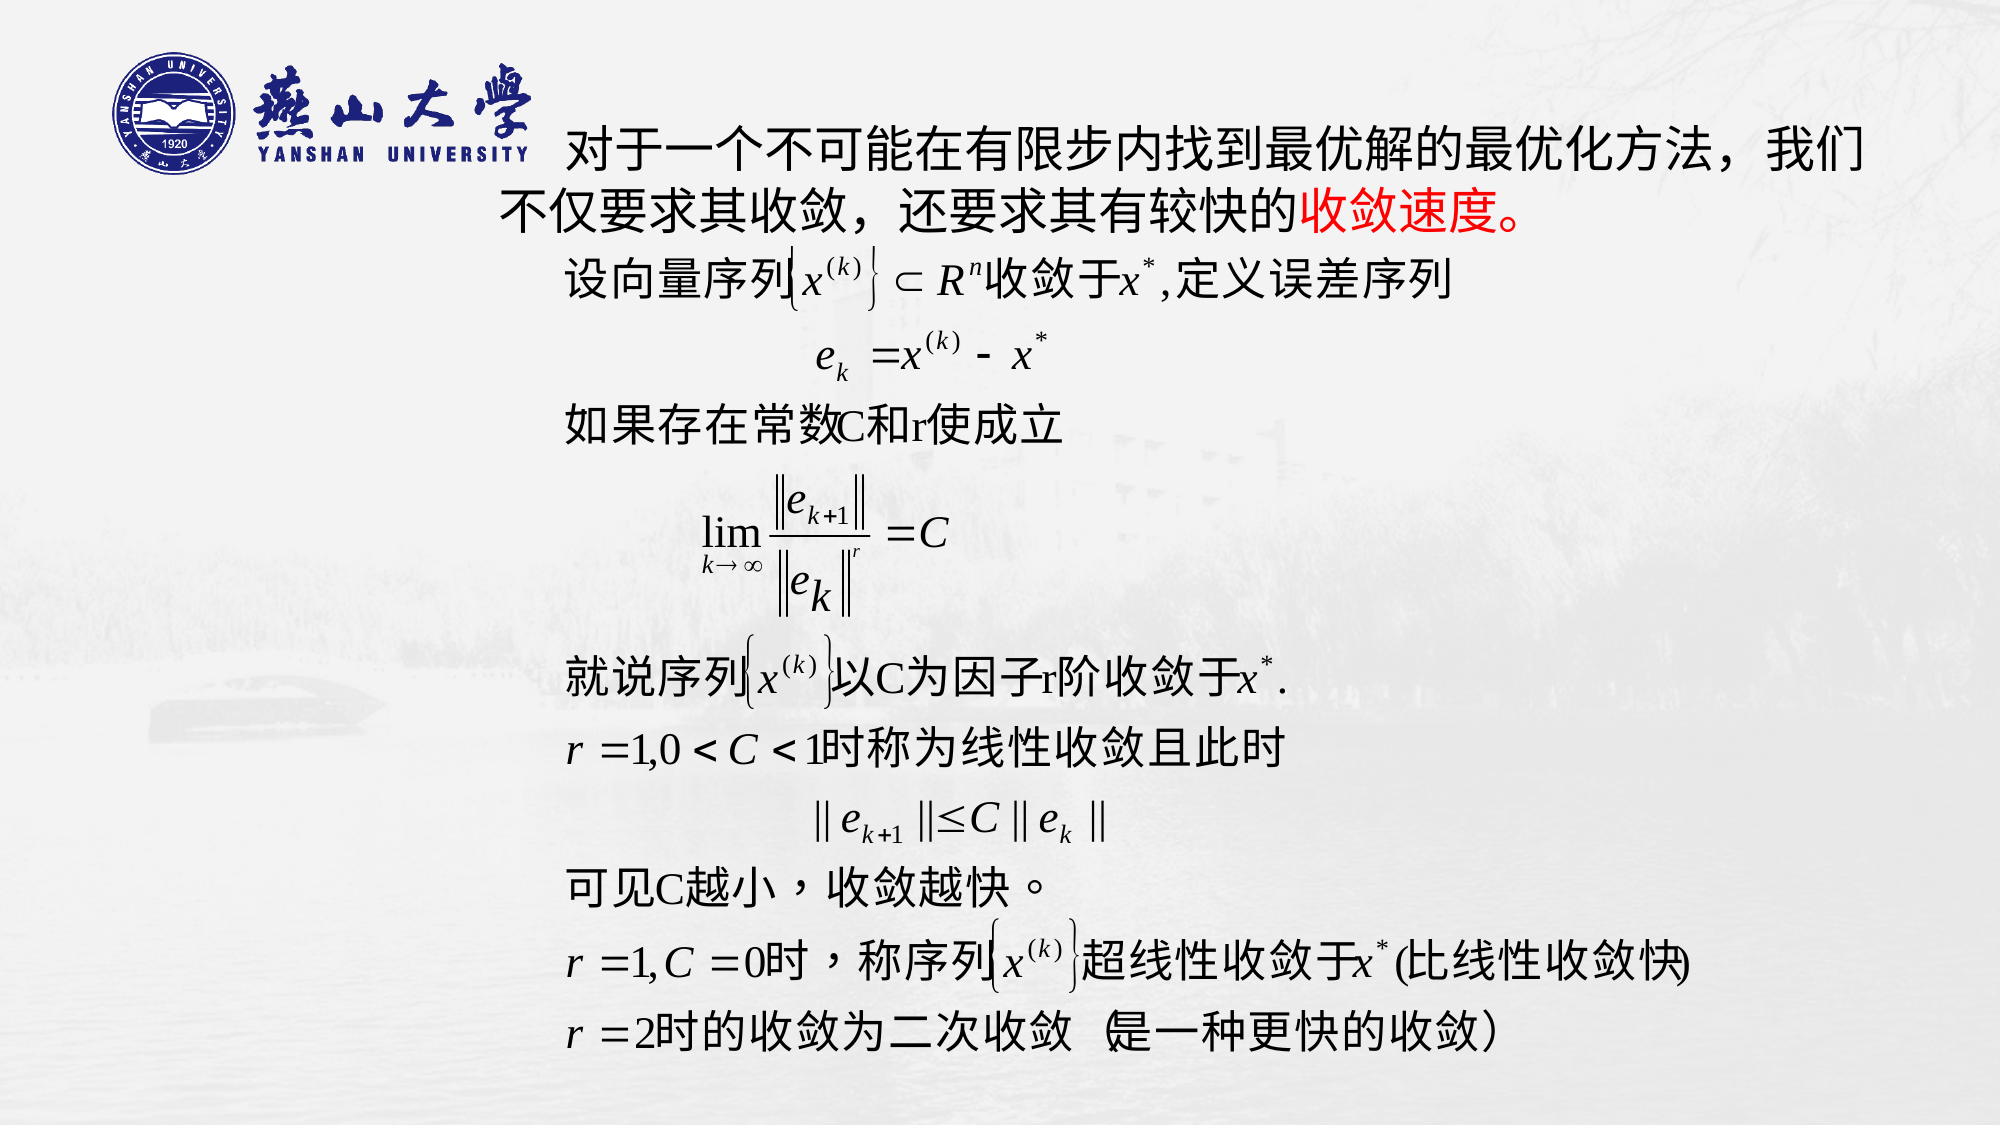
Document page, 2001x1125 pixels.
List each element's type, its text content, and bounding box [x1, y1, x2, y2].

text_box 对于一个不可能在有限步内找到最优解的最优化方法，我们不仅要求其收敛，还要求其有较快的收敛速度。 [483, 101, 1888, 247]
picture [112, 52, 531, 175]
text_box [558, 246, 1699, 1125]
